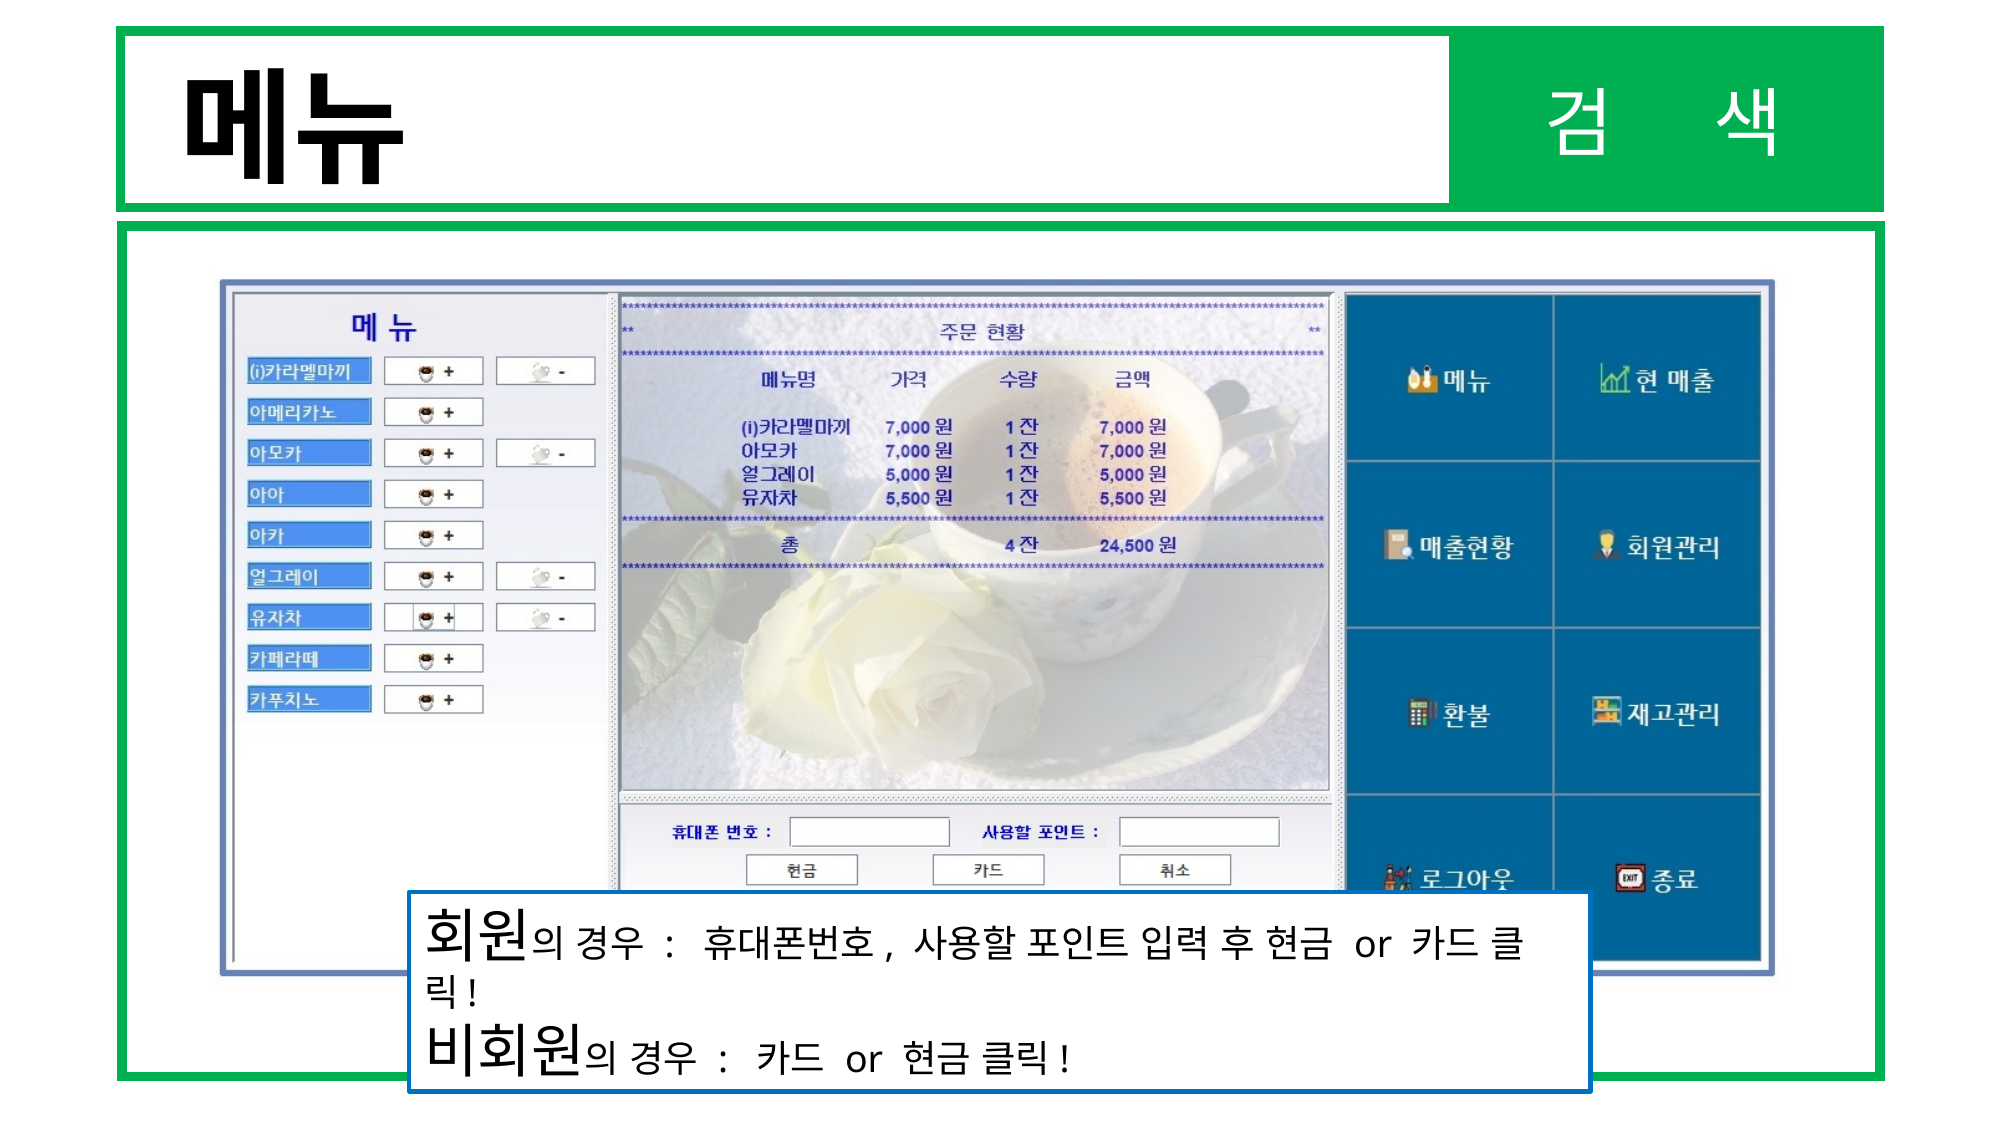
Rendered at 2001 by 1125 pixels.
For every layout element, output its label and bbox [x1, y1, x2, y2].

text_box [121, 226, 1880, 1077]
text_box [120, 30, 1880, 208]
